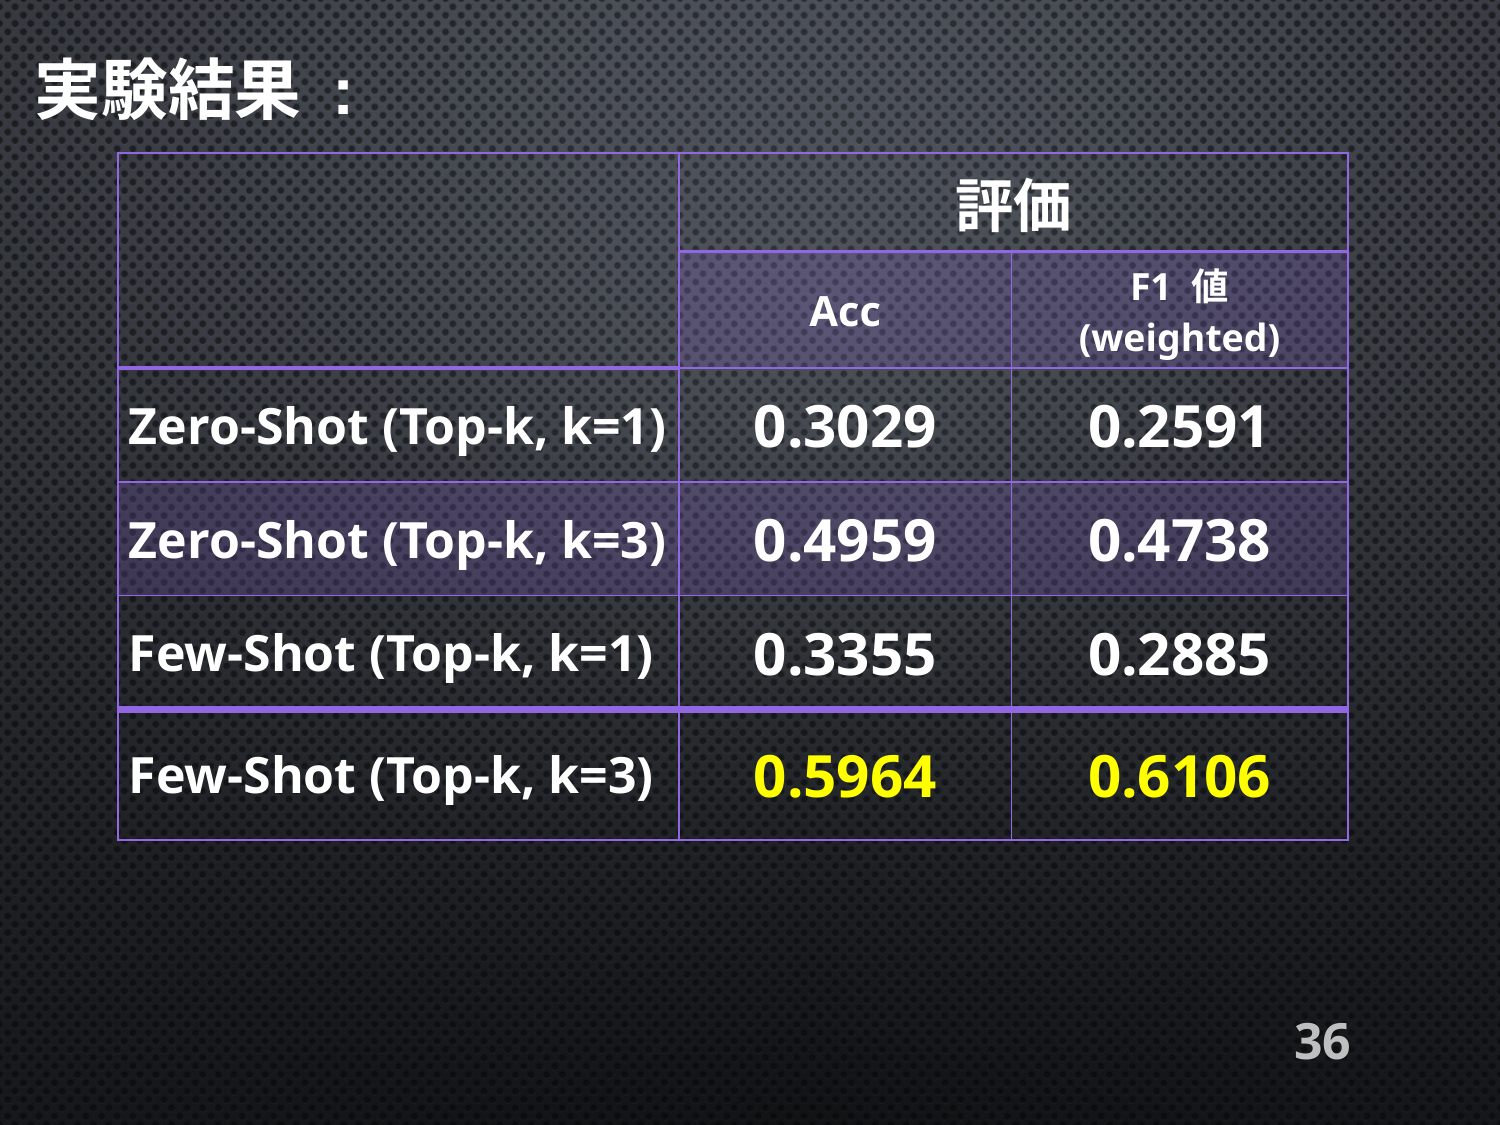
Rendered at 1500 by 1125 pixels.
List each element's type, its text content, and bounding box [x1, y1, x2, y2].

table_cell 0.4738 [1012, 483, 1347, 595]
table_cell Few-Shot (Top-k, k=1) [119, 596, 678, 706]
table_cell Zero-Shot (Top-k, k=3) [119, 483, 678, 595]
table_header 評価 [680, 154, 1347, 250]
table_cell 0.2591 [1012, 369, 1347, 481]
table_cell 0.6106 [1012, 713, 1347, 839]
table_cell F1 値 (weighted) [1012, 253, 1347, 367]
table_cell 0.3029 [680, 369, 1011, 481]
slide_number 36 [1171, 1013, 1367, 1074]
table_cell Acc [680, 253, 1011, 367]
table_cell 0.3355 [680, 596, 1011, 706]
table_cell 0.2885 [1012, 596, 1347, 706]
table_header [119, 154, 678, 366]
table_cell 0.4959 [680, 483, 1011, 595]
table_cell 0.5964 [680, 713, 1011, 839]
text_box 実験結果 : [19, 32, 1395, 153]
table_cell Few-Shot (Top-k, k=3) [119, 713, 678, 839]
table_cell Zero-Shot (Top-k, k=1) [119, 370, 678, 481]
